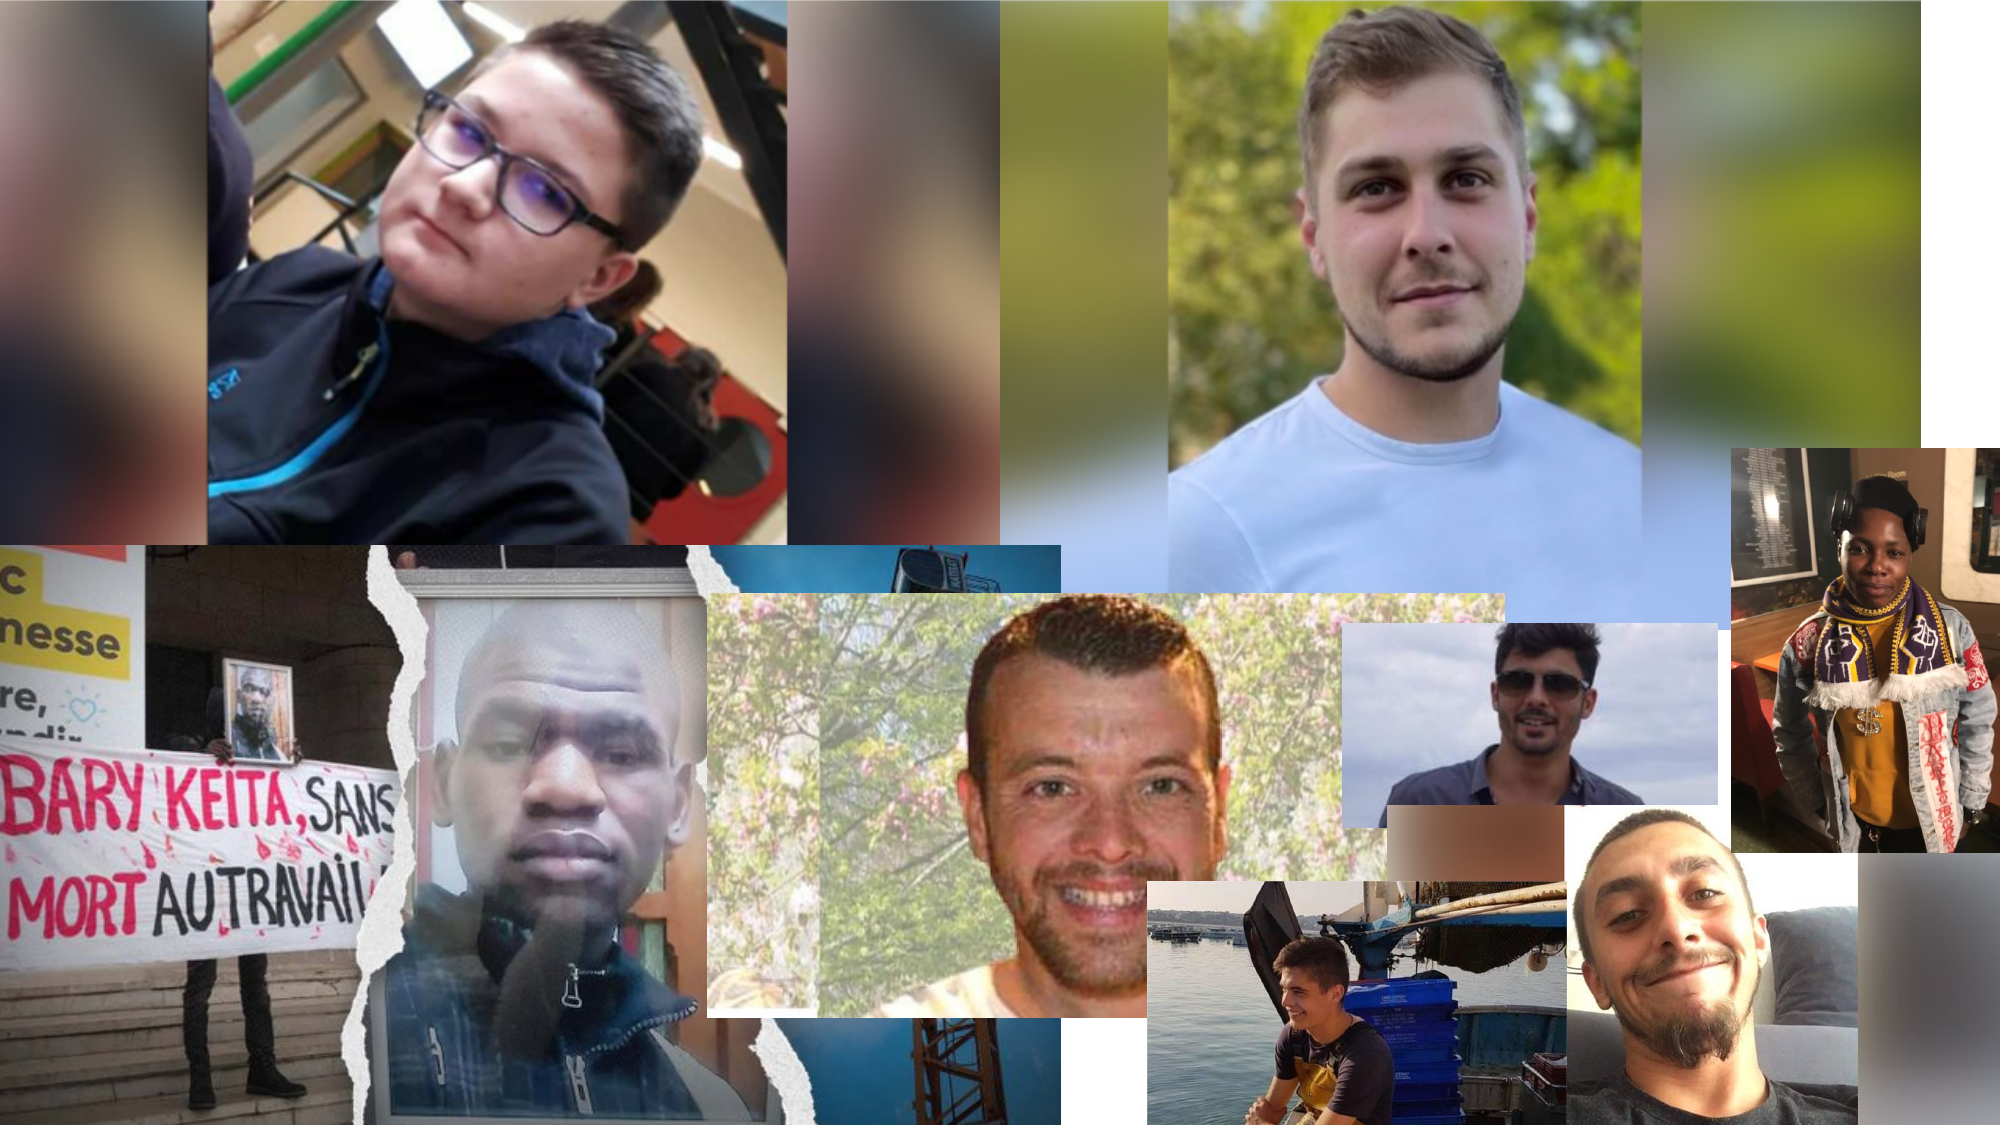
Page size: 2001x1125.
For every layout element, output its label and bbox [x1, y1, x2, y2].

list [1000, 0, 1921, 630]
picture [0, 0, 2000, 1125]
